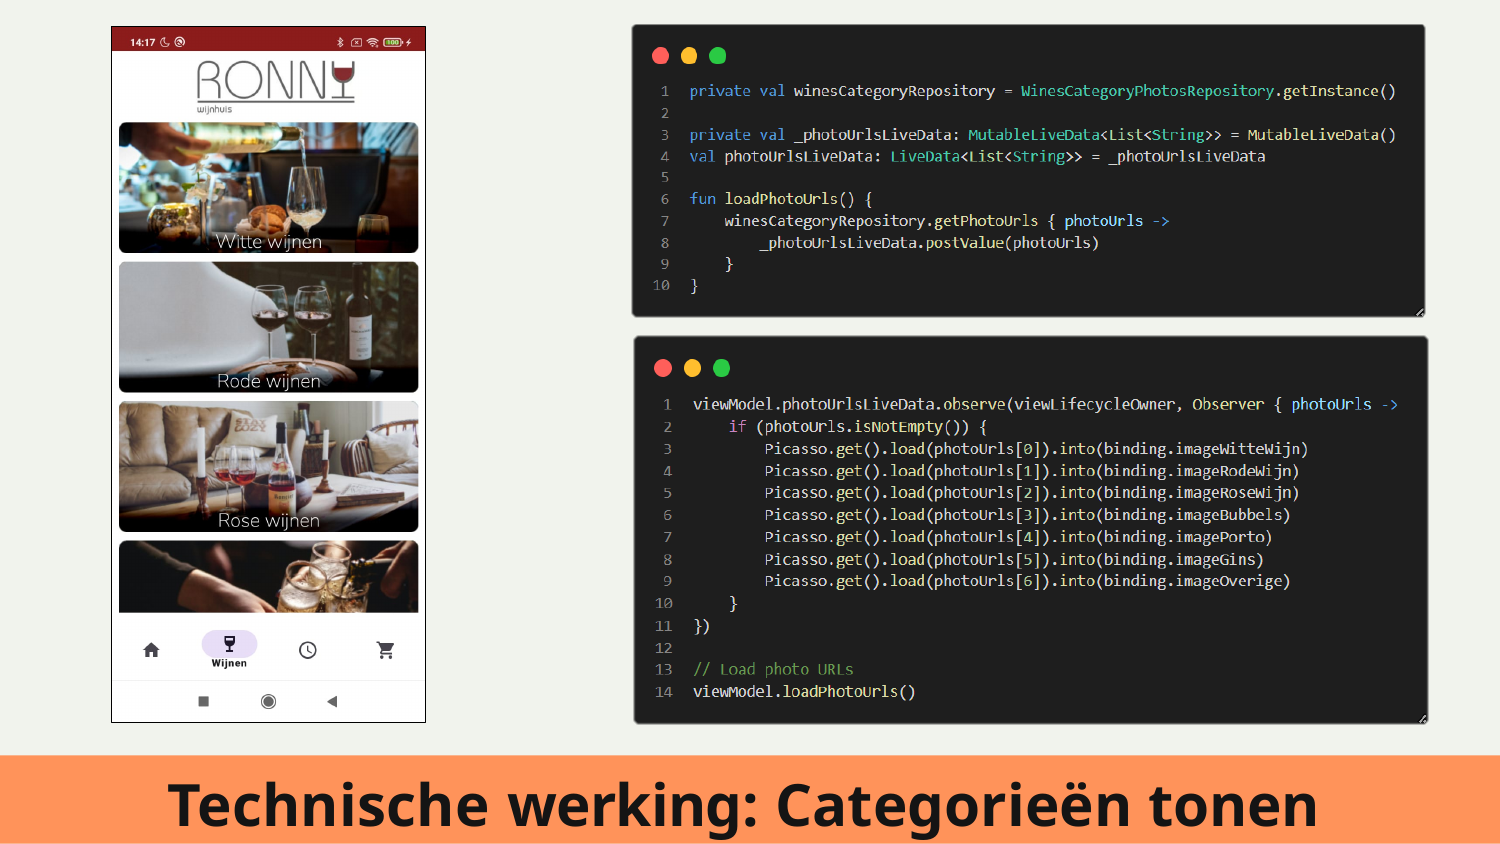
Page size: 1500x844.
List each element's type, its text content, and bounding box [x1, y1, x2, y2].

text_box Technische werking: Categorieën tonen [165, 766, 1333, 839]
picture [112, 27, 426, 723]
picture [587, 0, 1474, 767]
